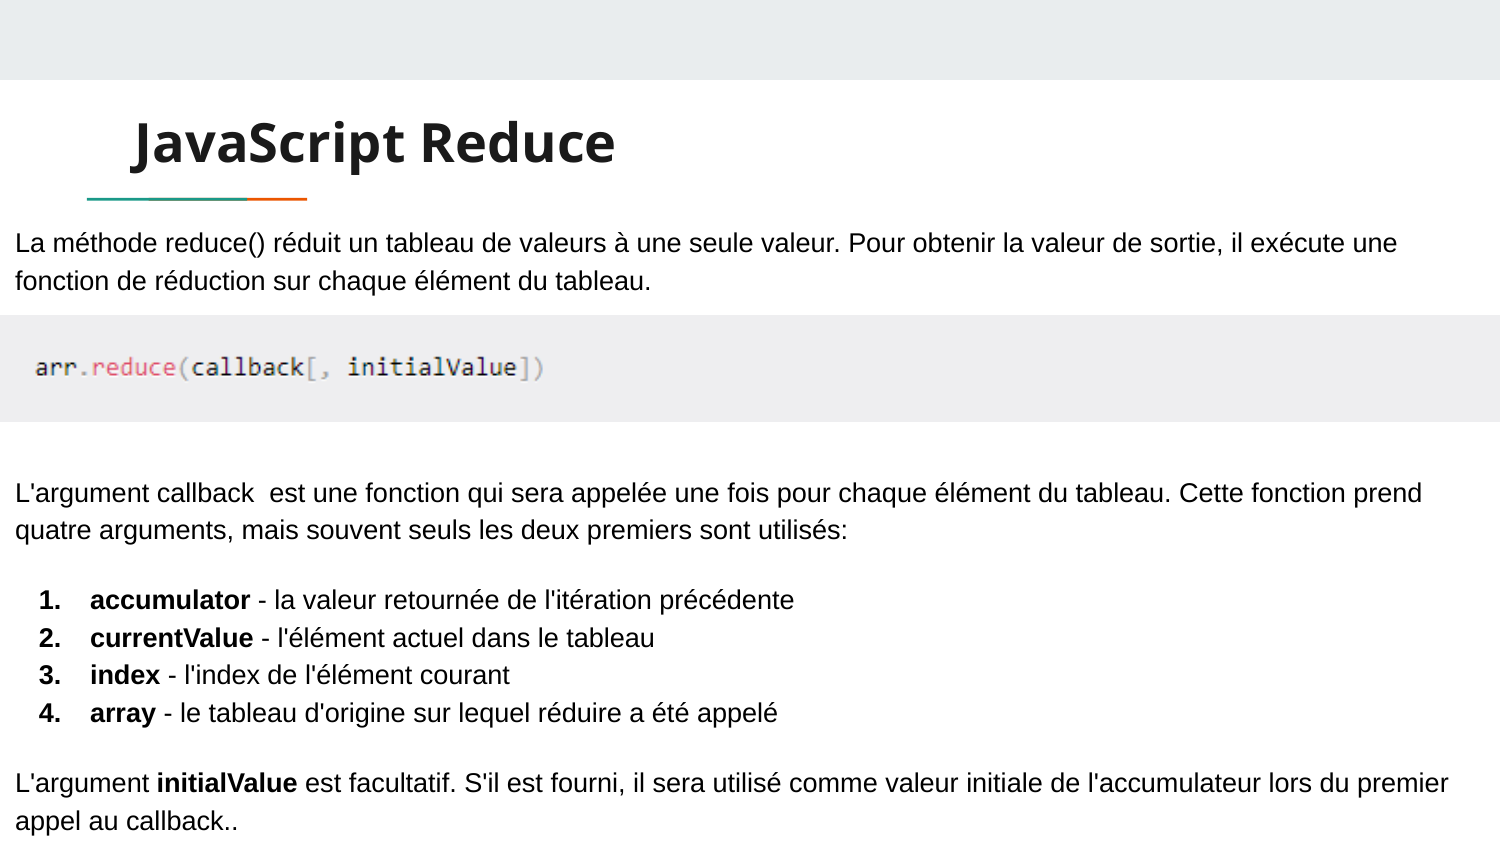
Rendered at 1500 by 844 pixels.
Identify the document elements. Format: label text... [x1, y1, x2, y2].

list La méthode reduce() réduit un tableau de valeurs à une seule valeur. Pour obtenir la valeur de sortie, il exécute une fonction de réduction sur chaque élément du tableau. L'argument callback est une fonction qui sera appelée une fois pour chaque élément du tableau. Cette fonction prend quatre arguments, mais souvent seuls les deux premiers sont utilisés: accumulator - la valeur retournée de l'itération précédente currentValue - l'élément actuel dans le tableau index - l'index de l'élément courant array - le tableau d'origine sur lequel réduire a été appelé L'argument initialValue est facultatif. S'il est fourni, il sera utilisé comme valeur initiale de l'accumulateur lors du premier appel au callback.. [0, 205, 1500, 315]
picture [0, 315, 1500, 423]
list La méthode reduce() réduit un tableau de valeurs à une seule valeur. Pour obtenir la valeur de sortie, il exécute une fonction de réduction sur chaque élément du tableau. L'argument callback est une fonction qui sera appelée une fois pour chaque élément du tableau. Cette fonction prend quatre arguments, mais souvent seuls les deux premiers sont utilisés: accumulator - la valeur retournée de l'itération précédente currentValue - l'élément actuel dans le tableau index - l'index de l'élément courant array - le tableau d'origine sur lequel réduire a été appelé L'argument initialValue est facultatif. S'il est fourni, il sera utilisé comme valeur initiale de l'accumulateur lors du premier appel au callback.. [0, 429, 1500, 829]
title JavaScript Reduce [119, 92, 1381, 181]
